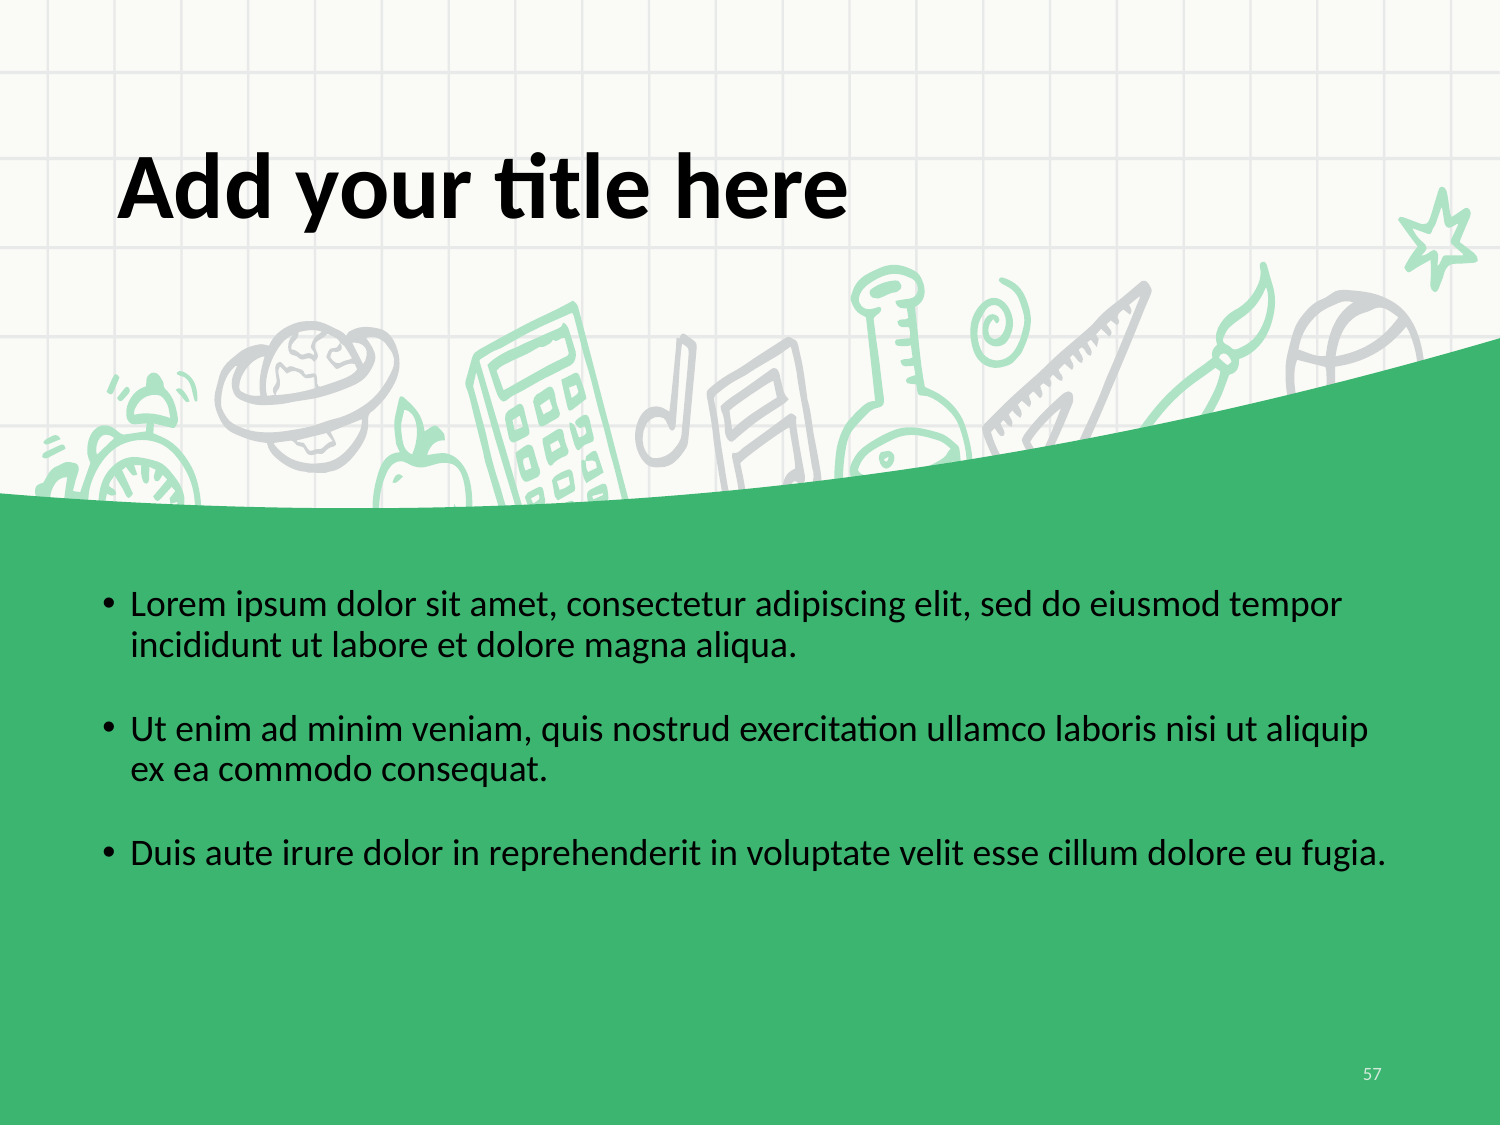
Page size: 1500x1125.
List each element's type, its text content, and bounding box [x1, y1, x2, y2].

title Add your title here [102, 42, 1397, 247]
list Lorem ipsum dolor sit amet, consectetur adipiscing elit, sed do eiusmod tempor incididunt ut labore et dolore magna aliqua. Ut enim ad minim veniam, quis nostrud exercitation ullamco laboris nisi ut aliquip ex ea commodo consequat. Duis aute irure dolor in reprehenderit in voluptate velit esse cillum dolore eu fugia. [102, 569, 1397, 1011]
slide_number 57 [1059, 1042, 1397, 1103]
